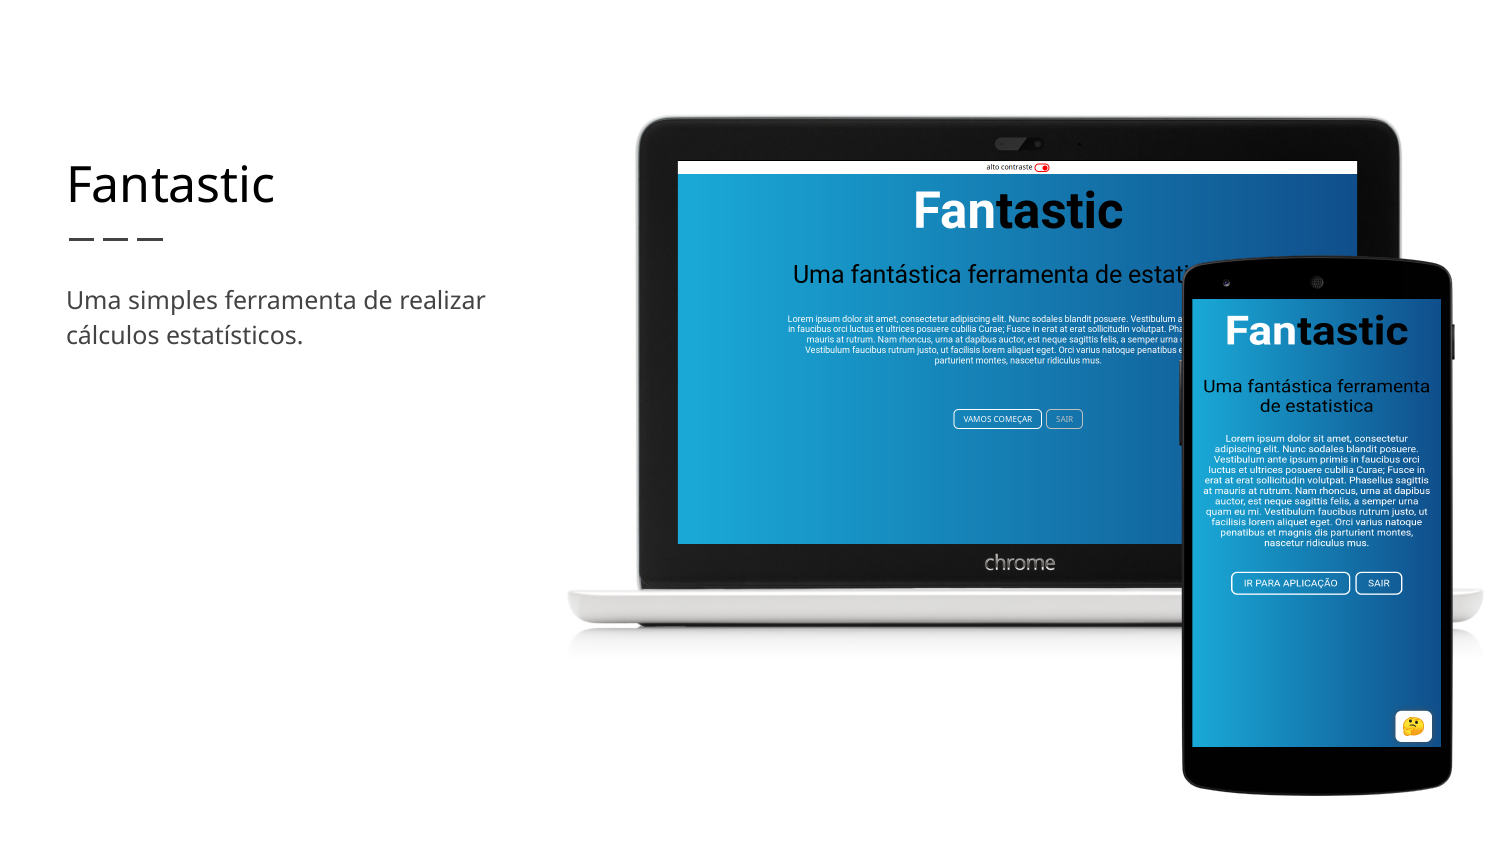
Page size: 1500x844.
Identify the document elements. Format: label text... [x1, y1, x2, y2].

list Uma simples ferramenta de realizar cálculos estatísticos. [51, 265, 512, 750]
title Fantastic [51, 103, 512, 228]
picture [566, 114, 1484, 796]
